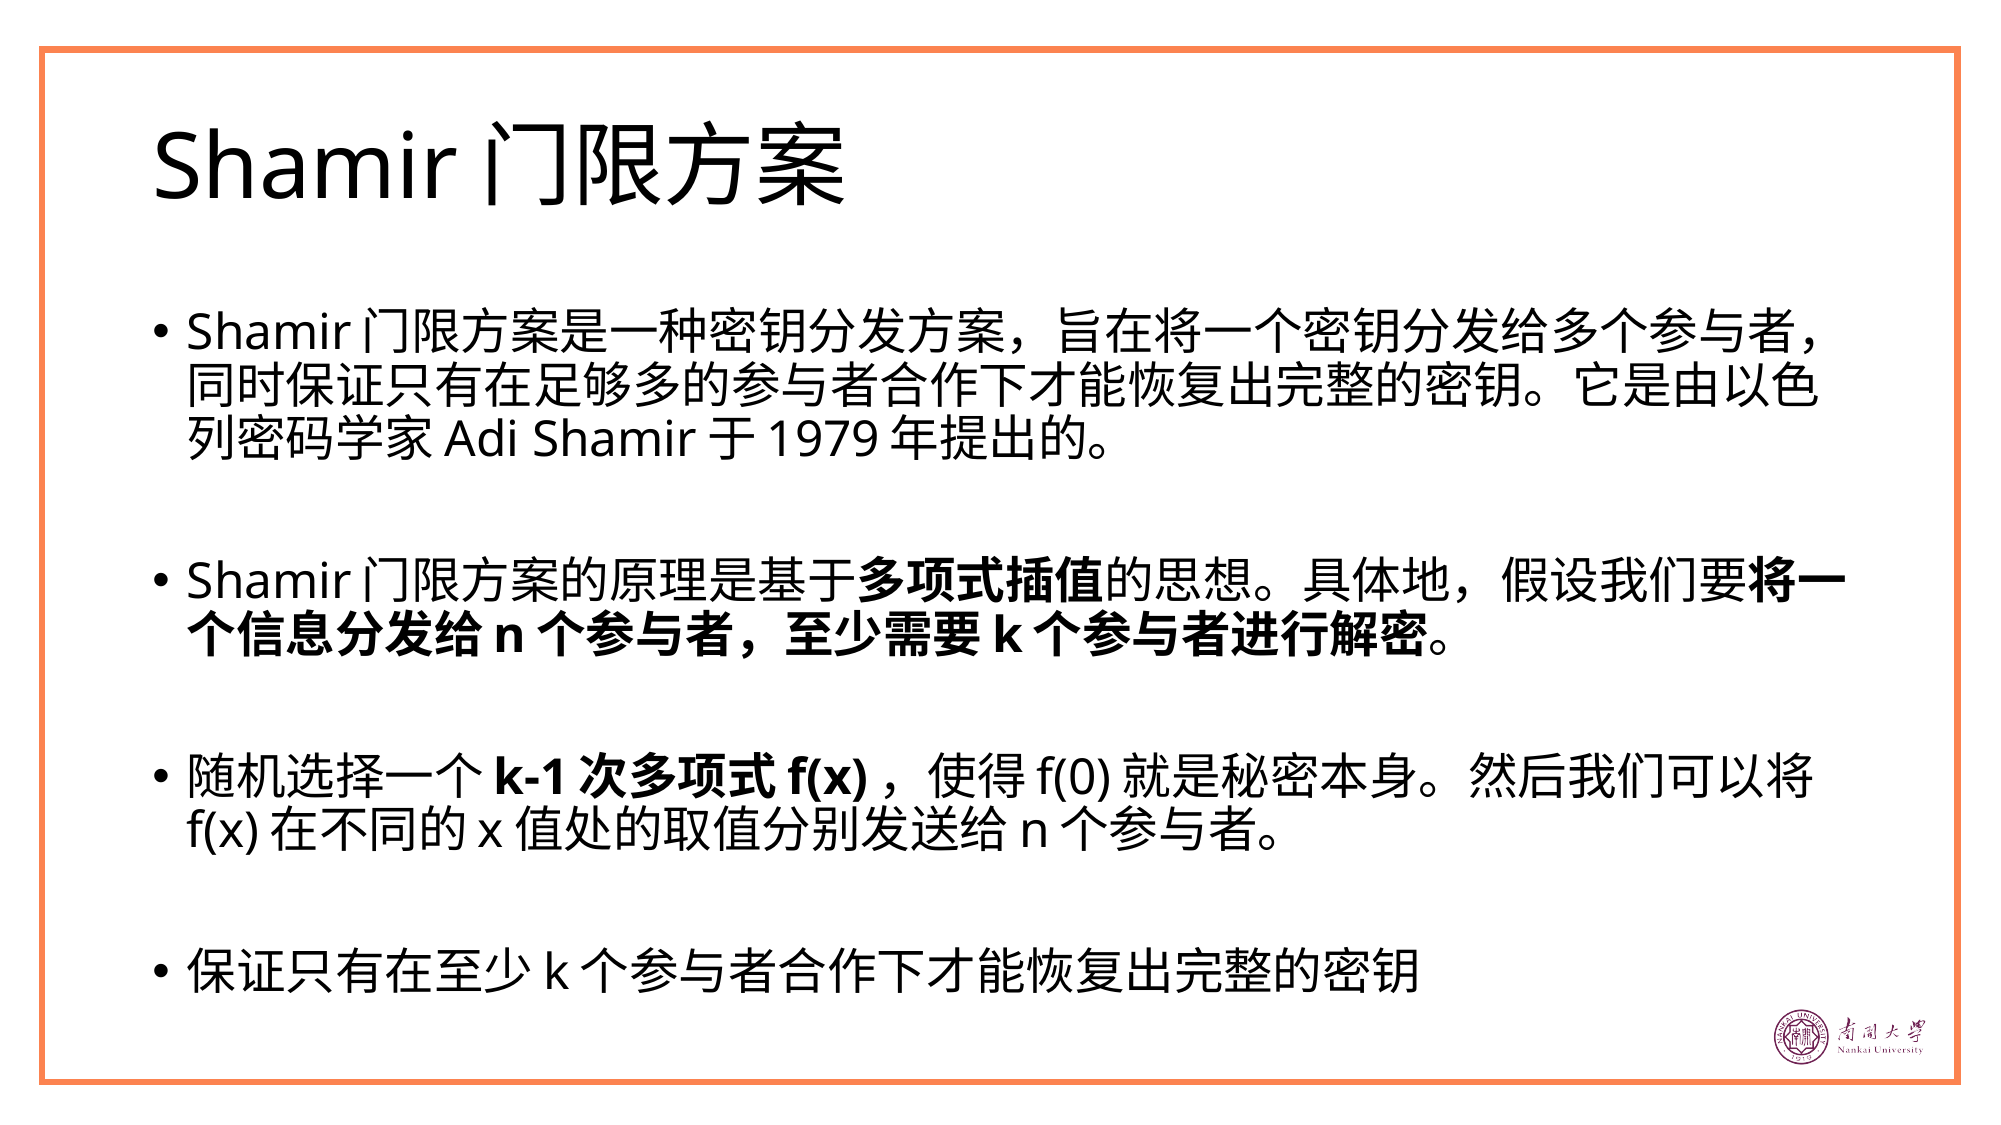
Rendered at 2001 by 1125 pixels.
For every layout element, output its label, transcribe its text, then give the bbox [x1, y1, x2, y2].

title Shamir门限方案 [137, 59, 1863, 278]
list Shamir门限方案是一种密钥分发方案，旨在将一个密钥分发给多个参与者，同时保证只有在足够多的参与者合作下才能恢复出完整的密钥。它是由以色列密码学家Adi Shamir于1979年提出的。 Shamir门限方案的原理是基于多项式插值的思想。具体地，假设我们要将一个信息分发给n个参与者，至少需要k个参与者进行解密。 随机选择一个k-1次多项式f(x)，使得f(0)就是秘密本身。然后我们可以将f(x)在不同的x值处的取值分别发送给n个参与者。 保证只有在至少k个参与者合作下才能恢复出完整的密钥 [137, 299, 1863, 1014]
picture [1761, 970, 1937, 1104]
